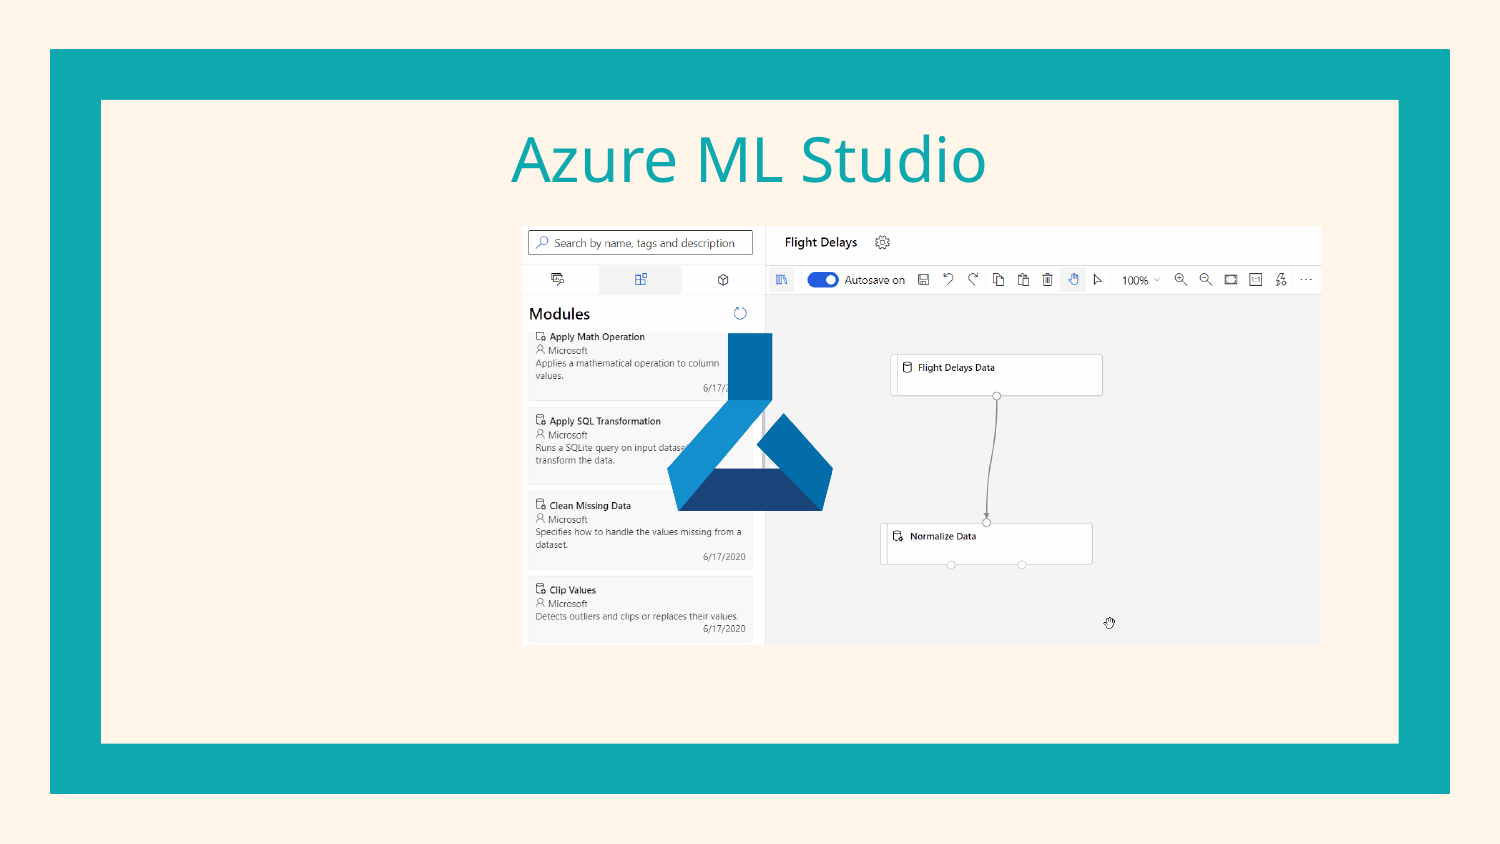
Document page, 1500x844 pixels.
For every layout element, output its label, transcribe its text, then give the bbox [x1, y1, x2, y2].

picture [522, 226, 1322, 646]
title Azure ML Studio [180, 105, 1320, 190]
